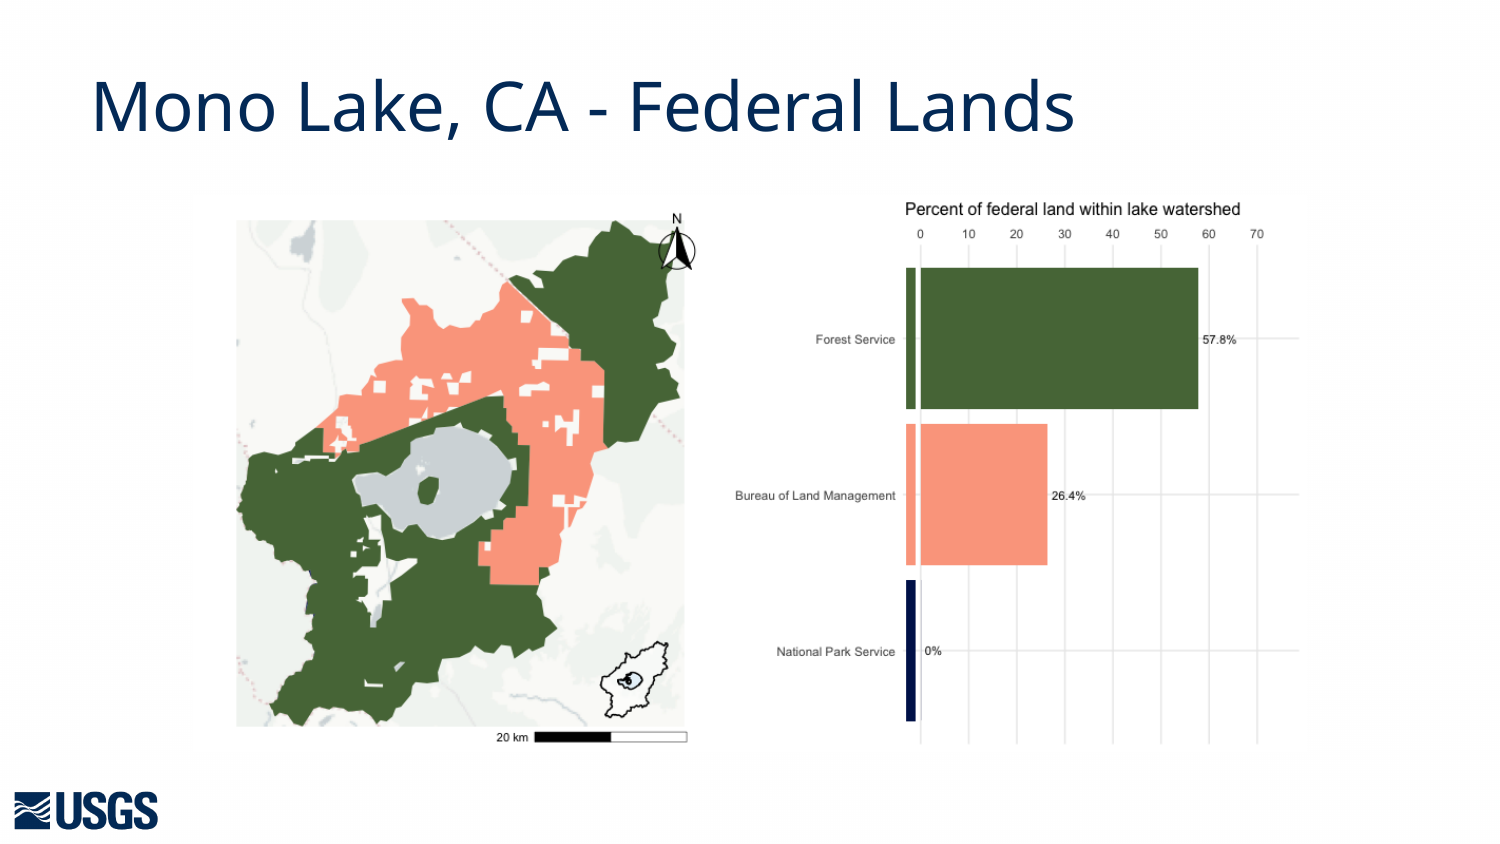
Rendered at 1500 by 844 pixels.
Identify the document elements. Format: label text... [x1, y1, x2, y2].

picture [0, 0, 1500, 844]
title Mono Lake, CA - Federal Lands [75, 33, 1425, 175]
